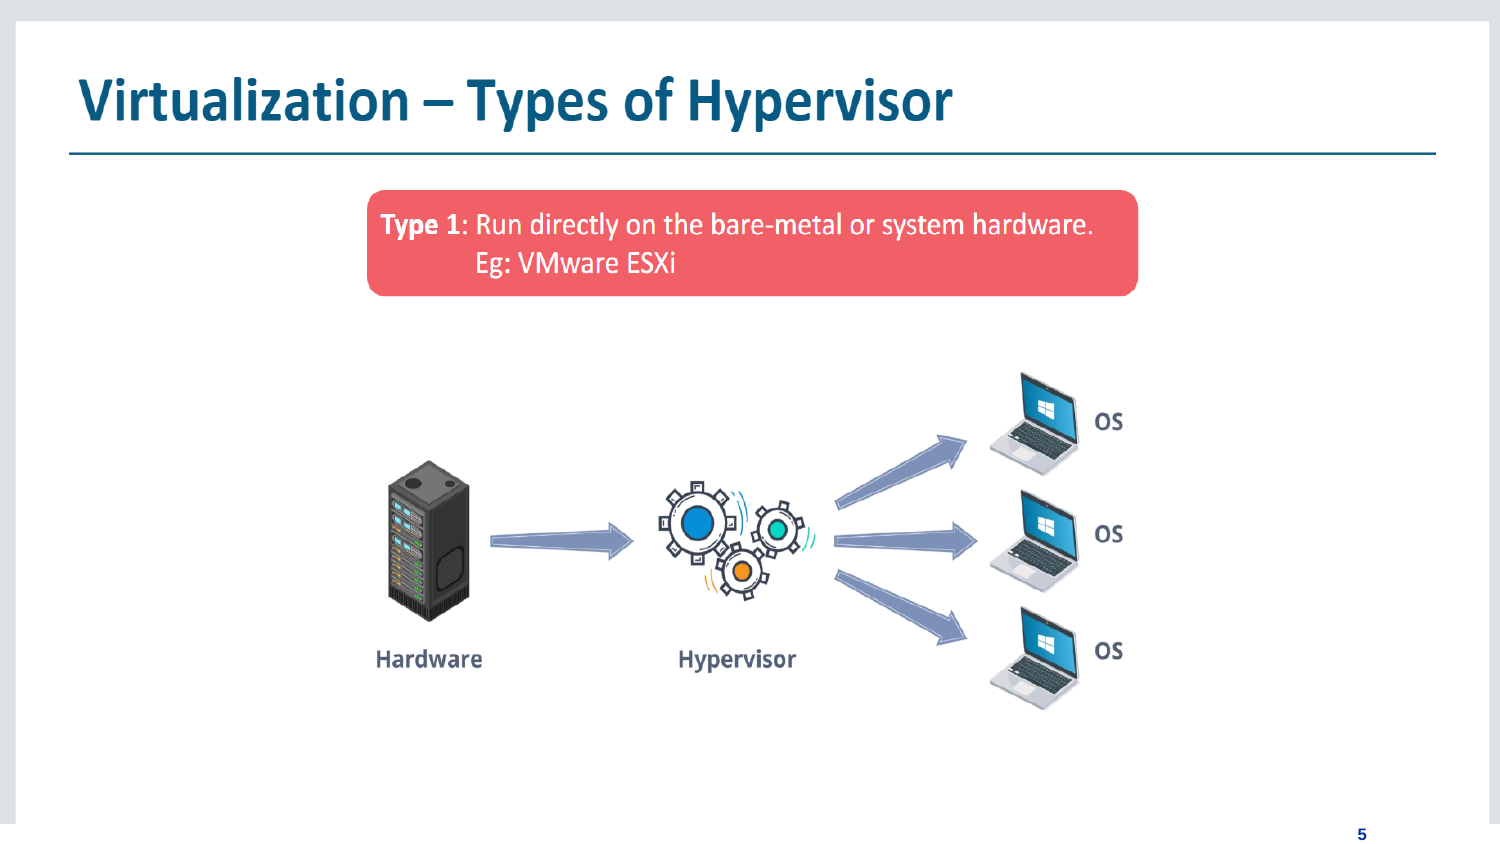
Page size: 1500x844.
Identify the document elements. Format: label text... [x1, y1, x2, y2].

picture [0, 0, 1500, 824]
slide_number 5 [1357, 824, 1445, 844]
